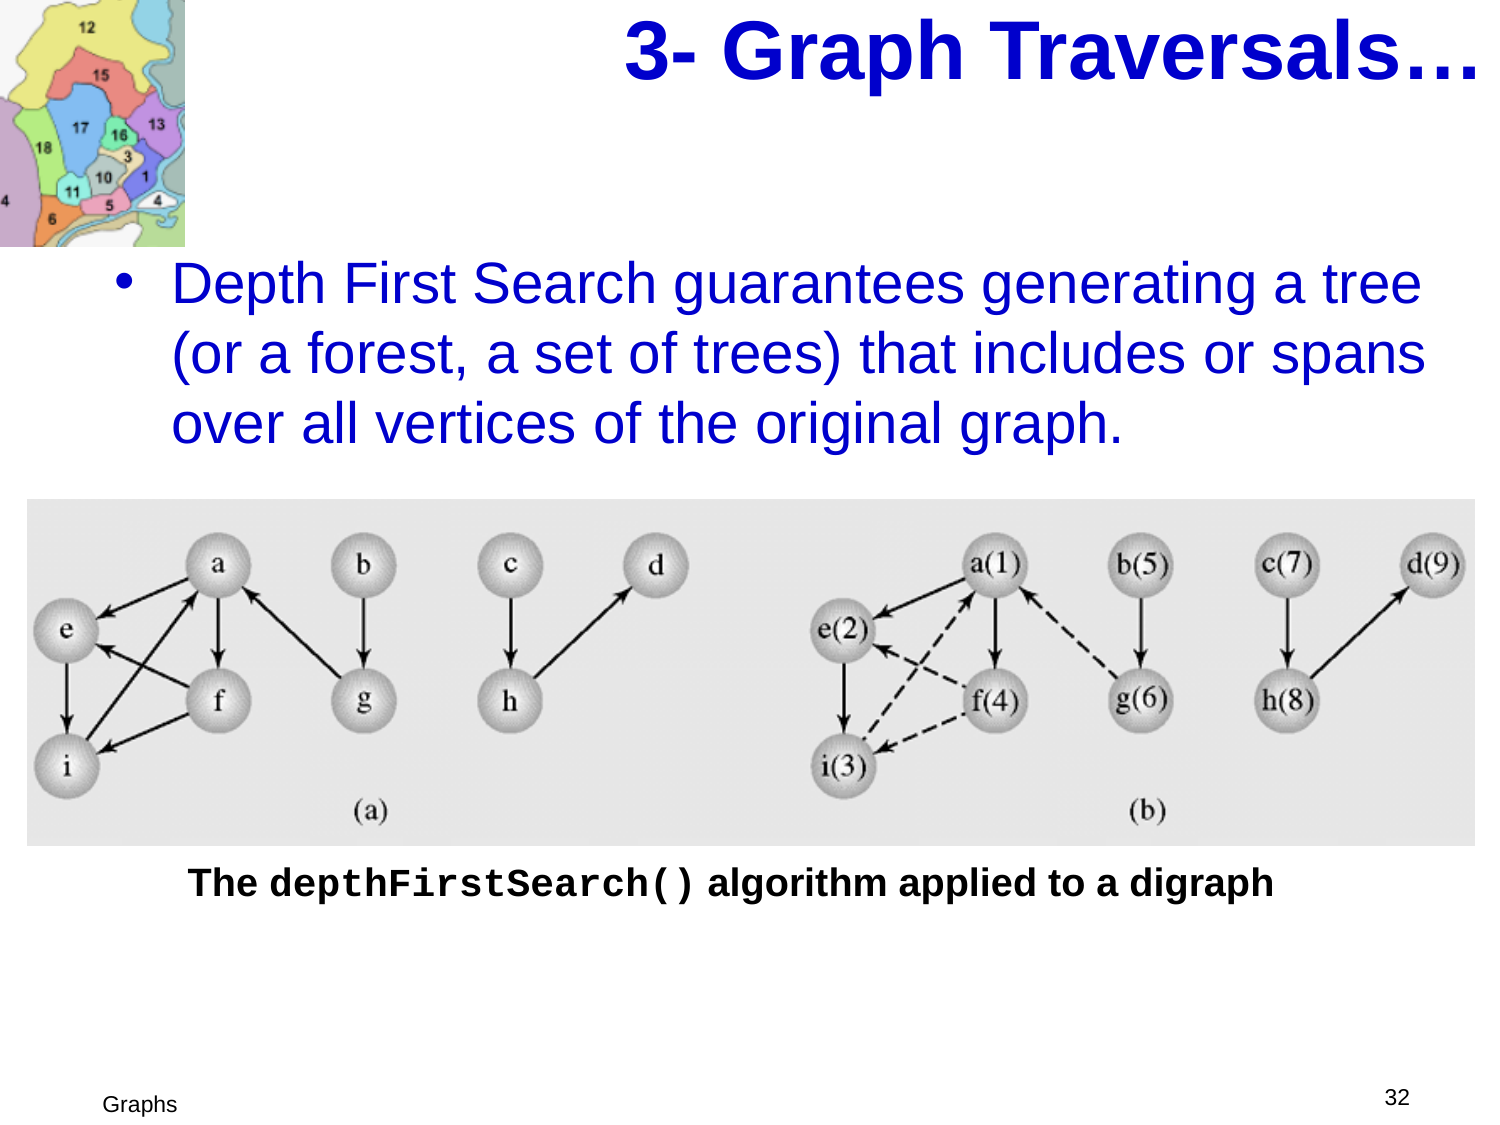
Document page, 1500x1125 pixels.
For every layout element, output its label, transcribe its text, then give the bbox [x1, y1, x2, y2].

title 3- Graph Traversals… [74, 0, 1500, 93]
list Depth First Search guarantees generating a tree (or a forest, a set of trees) that includes or spans over all vertices of the original graph. [99, 237, 1476, 476]
picture [27, 499, 1476, 847]
slide_number 32 [1312, 1074, 1426, 1113]
picture [0, 0, 185, 247]
text_box The depthFirstSearch() algorithm applied to a digraph [172, 854, 1291, 913]
